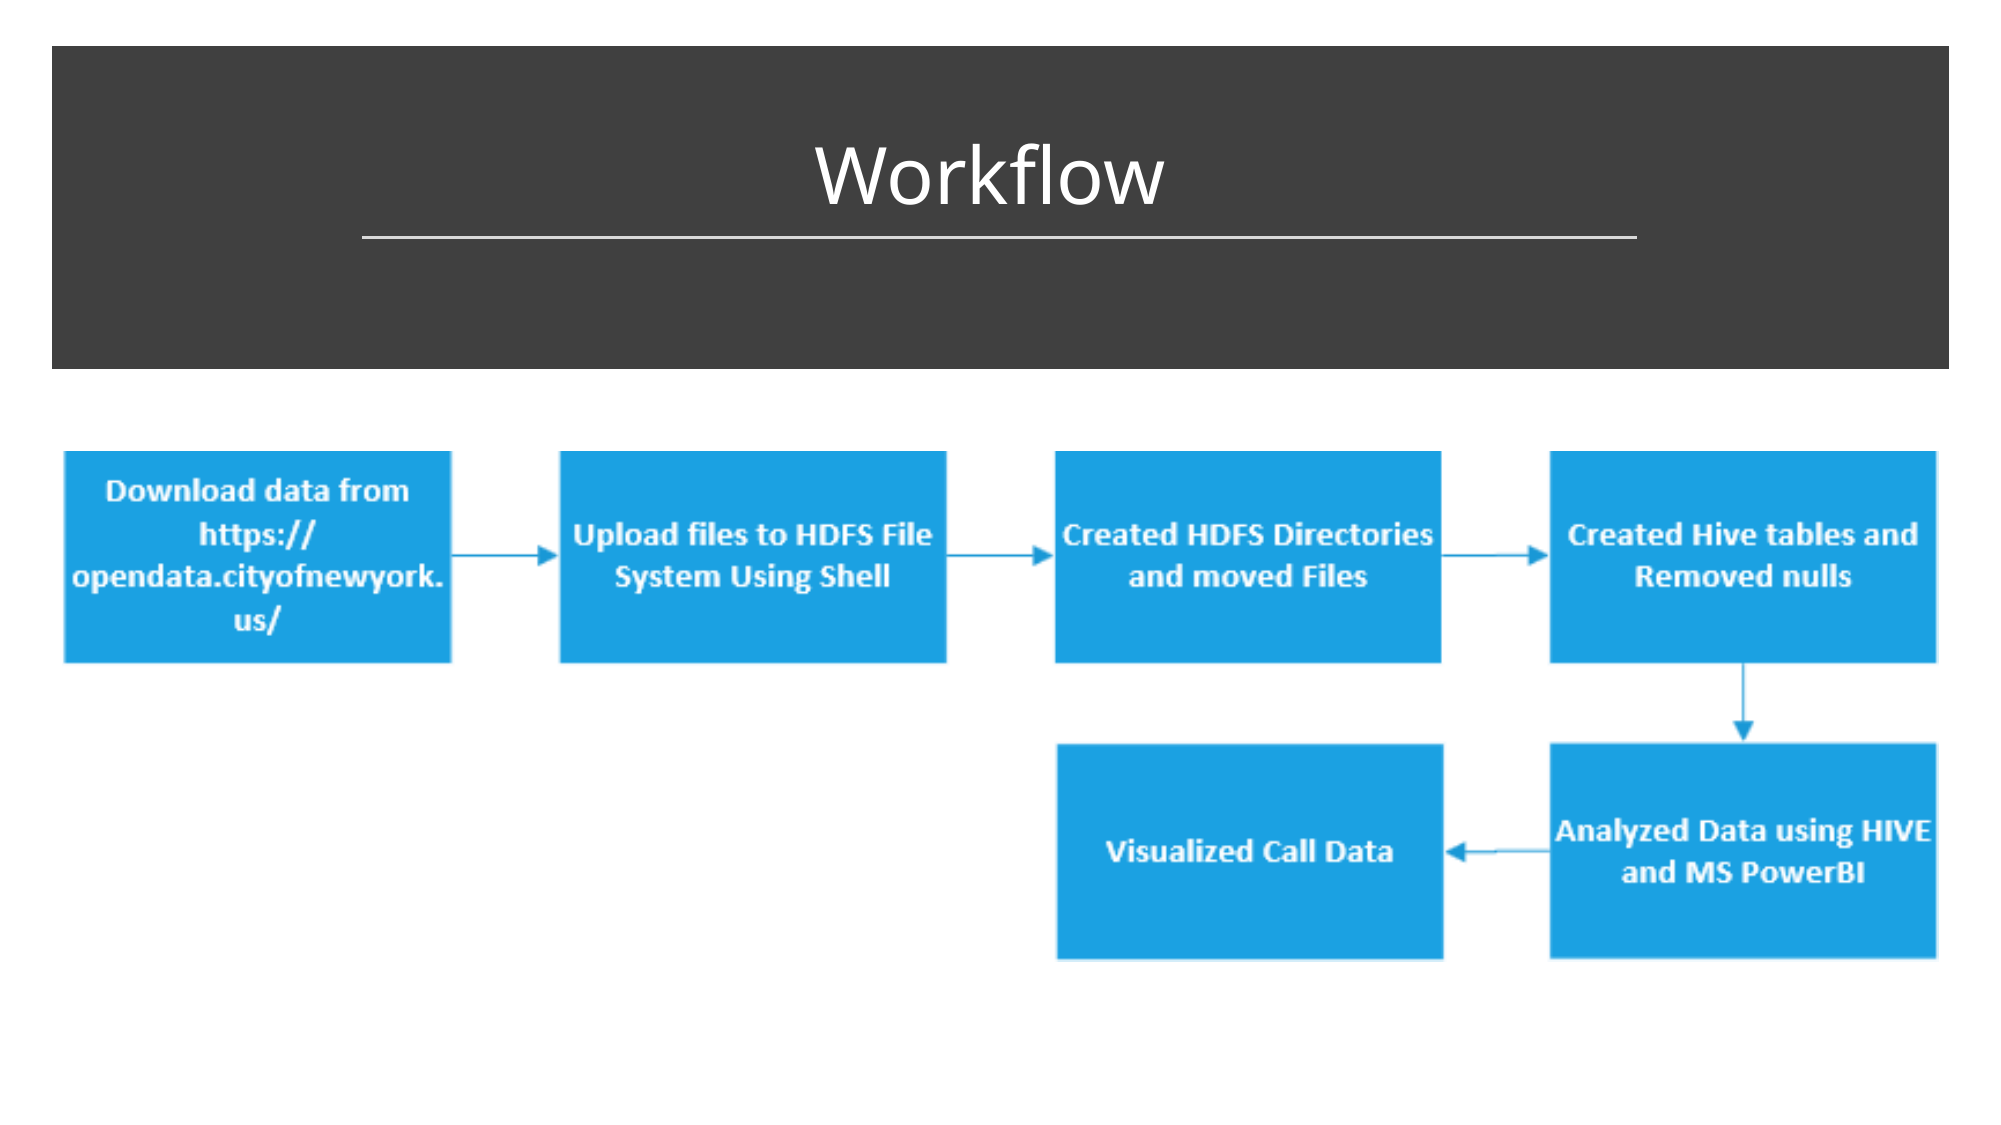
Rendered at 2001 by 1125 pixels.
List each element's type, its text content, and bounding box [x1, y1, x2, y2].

picture [61, 451, 1939, 962]
title Workflow [86, 76, 1914, 230]
text_box [61, 55, 1939, 360]
